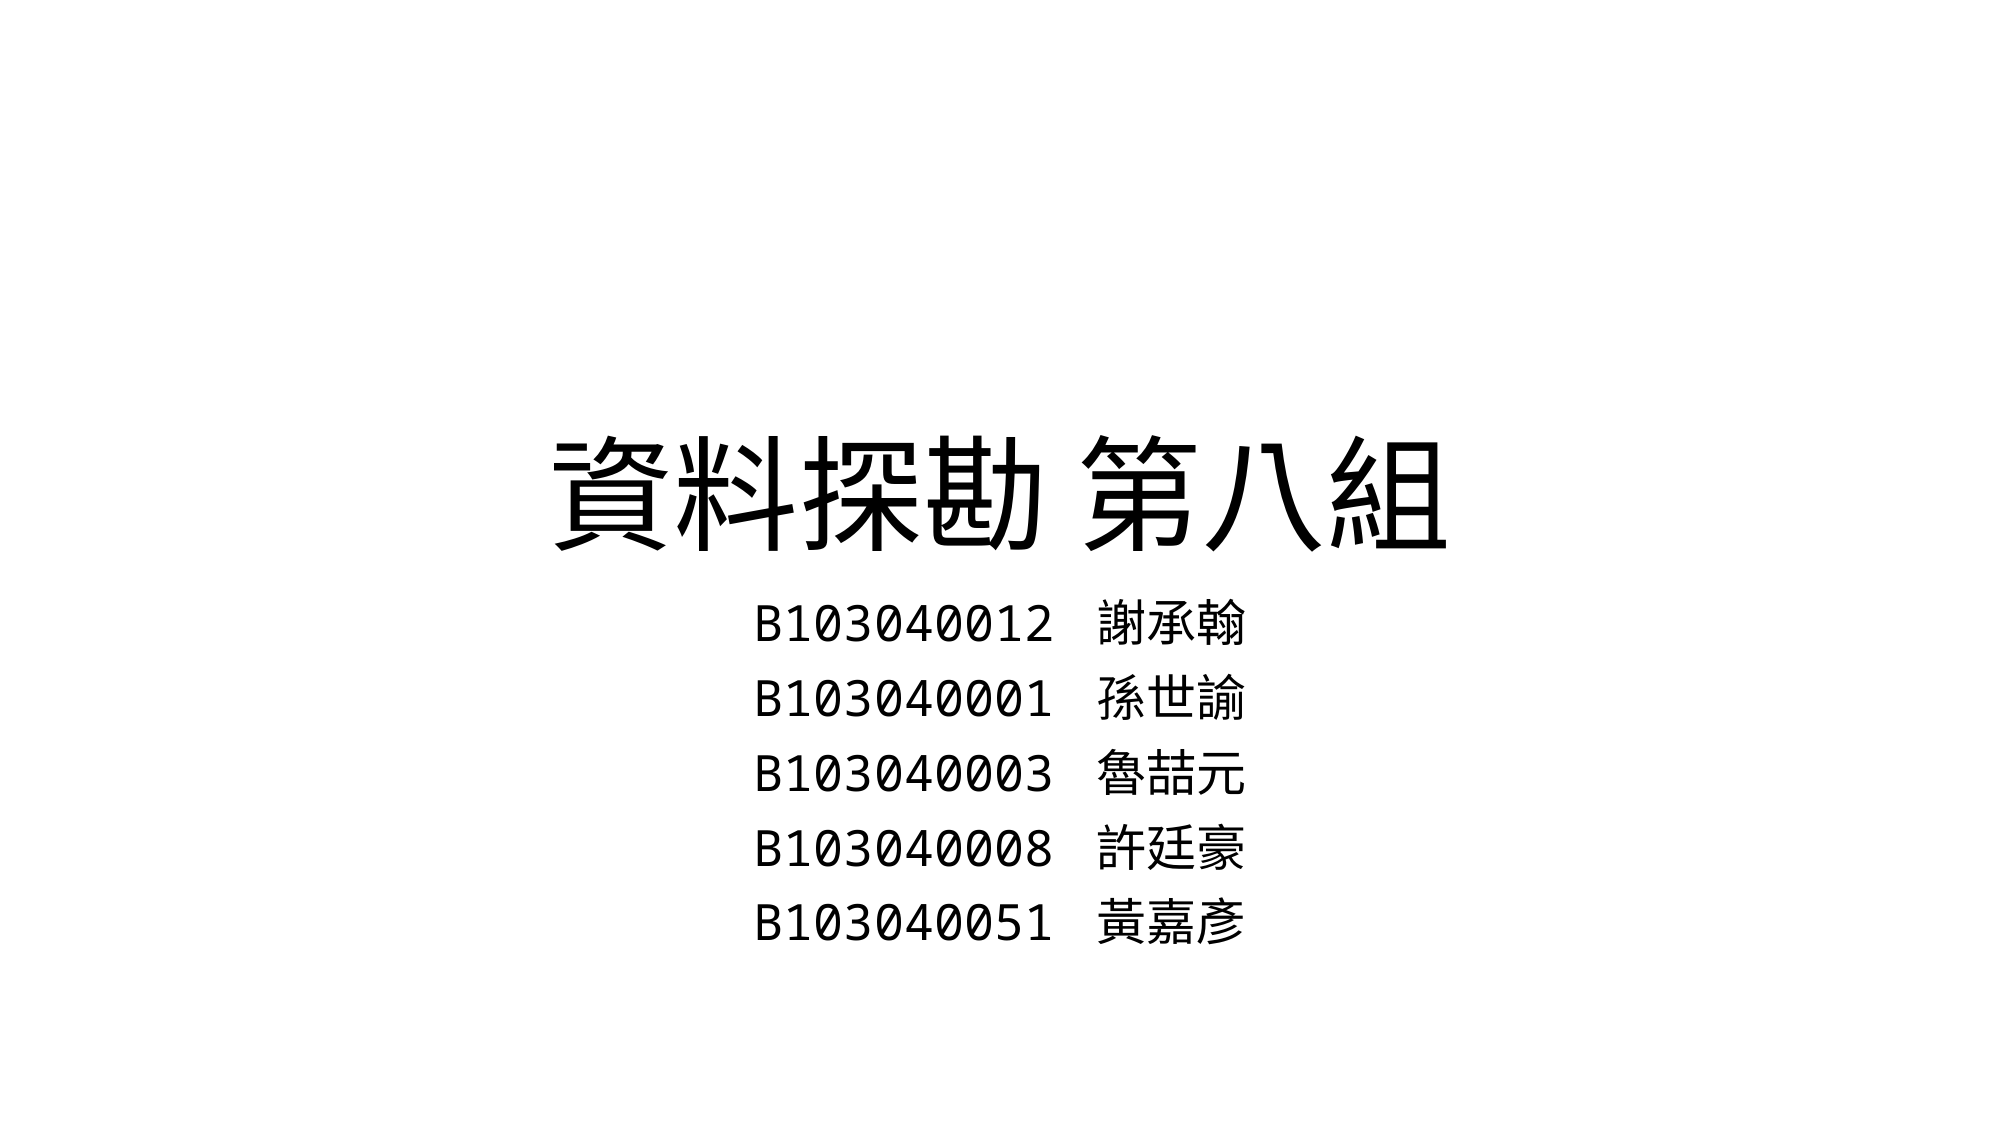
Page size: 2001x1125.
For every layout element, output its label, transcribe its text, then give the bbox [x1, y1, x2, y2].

subtitle B103040012 謝承翰 B103040001 孫世諭 B103040003 魯喆元 B103040008 許廷豪 B103040051 黃嘉彥 [249, 590, 1750, 983]
title 資料探勘 第八組 [249, 184, 1750, 576]
